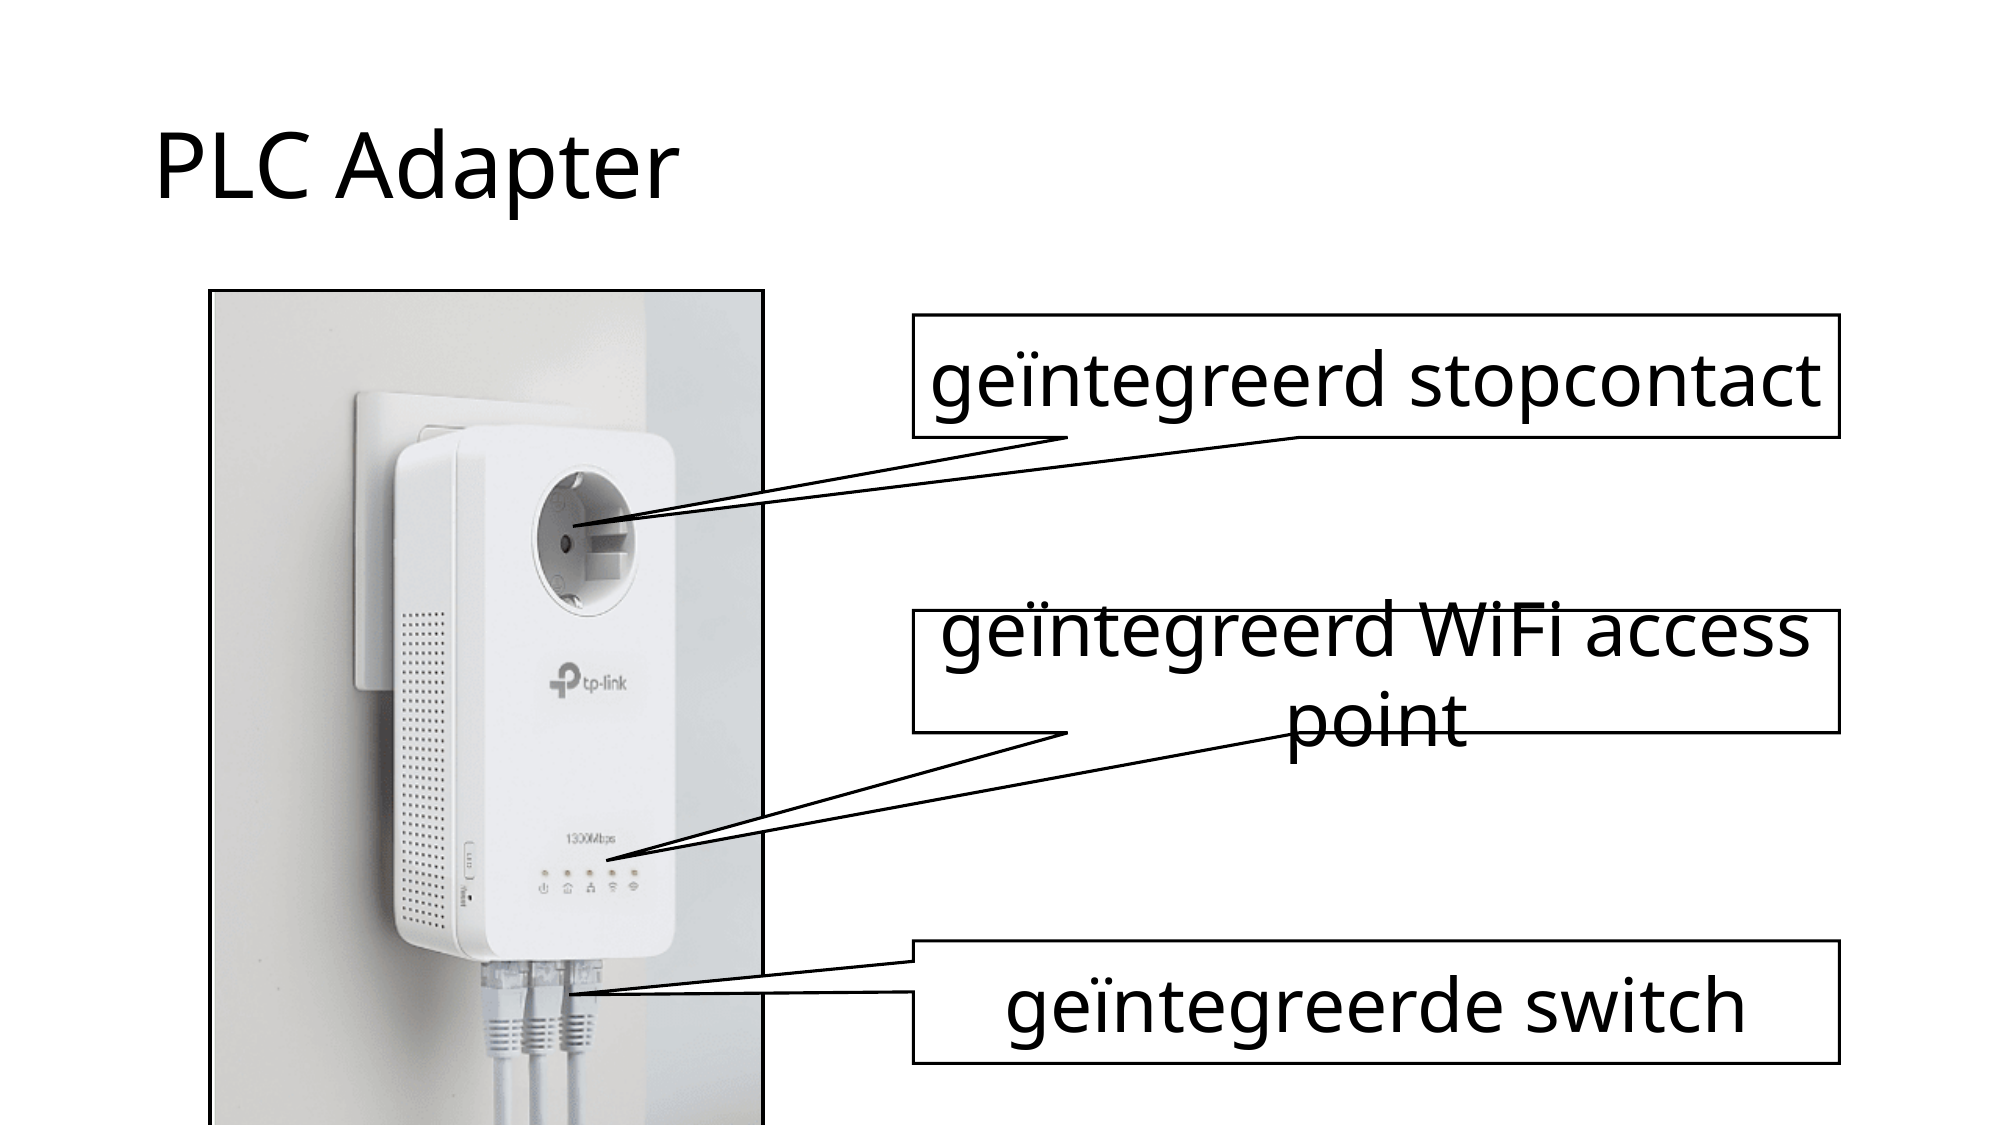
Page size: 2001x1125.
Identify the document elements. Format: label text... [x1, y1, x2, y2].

text_box geïntegreerd stopcontact [762, 313, 1841, 505]
text_box geïntegreerd WiFi access point [762, 608, 1841, 834]
picture [210, 291, 762, 1125]
text_box geïntegreerde switch [762, 939, 1841, 1065]
title PLC Adapter [137, 59, 1863, 278]
